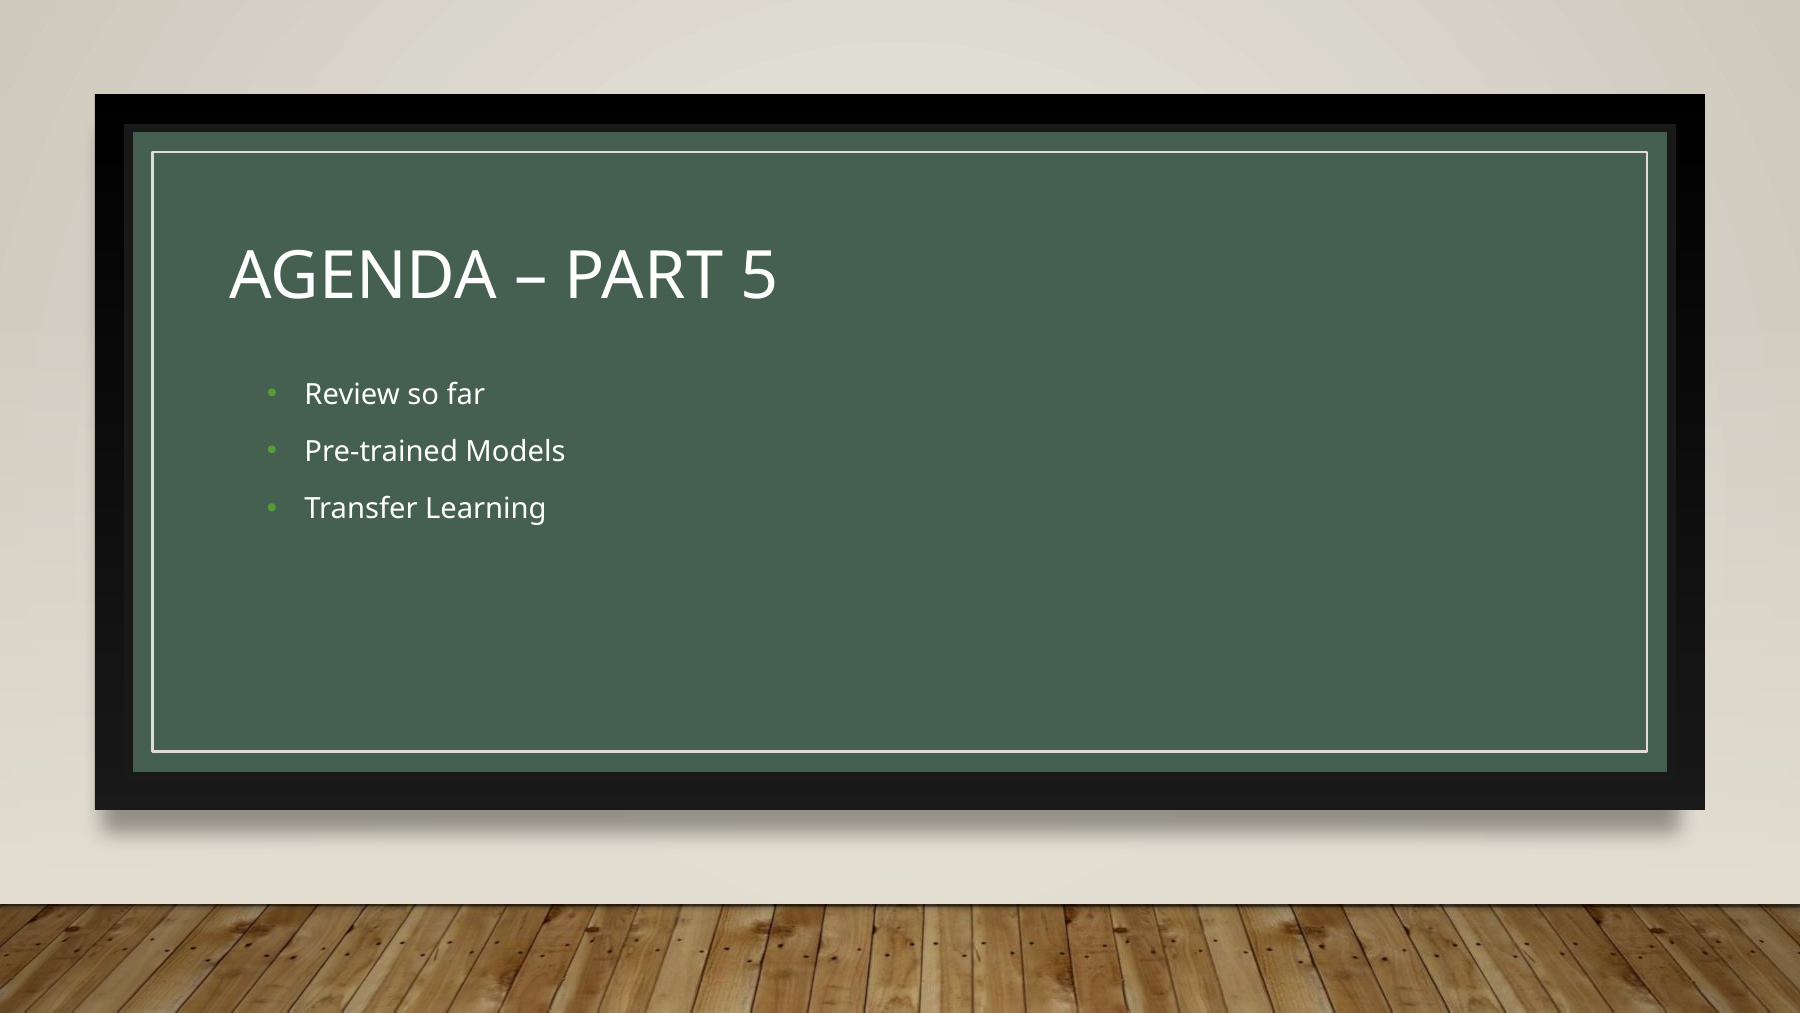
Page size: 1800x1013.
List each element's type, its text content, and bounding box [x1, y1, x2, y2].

text_box [0, 297, 1800, 904]
text_box [94, 93, 1706, 810]
list Review so far Pre-trained Models Transfer Learning [214, 363, 1603, 719]
title Agenda – Part 5 [214, 203, 1603, 272]
text_box [128, 127, 1672, 777]
text_box [151, 151, 1648, 753]
title Agenda – Part 5 [214, 273, 1603, 352]
text_box [0, 0, 1800, 297]
picture [0, 904, 1800, 1013]
